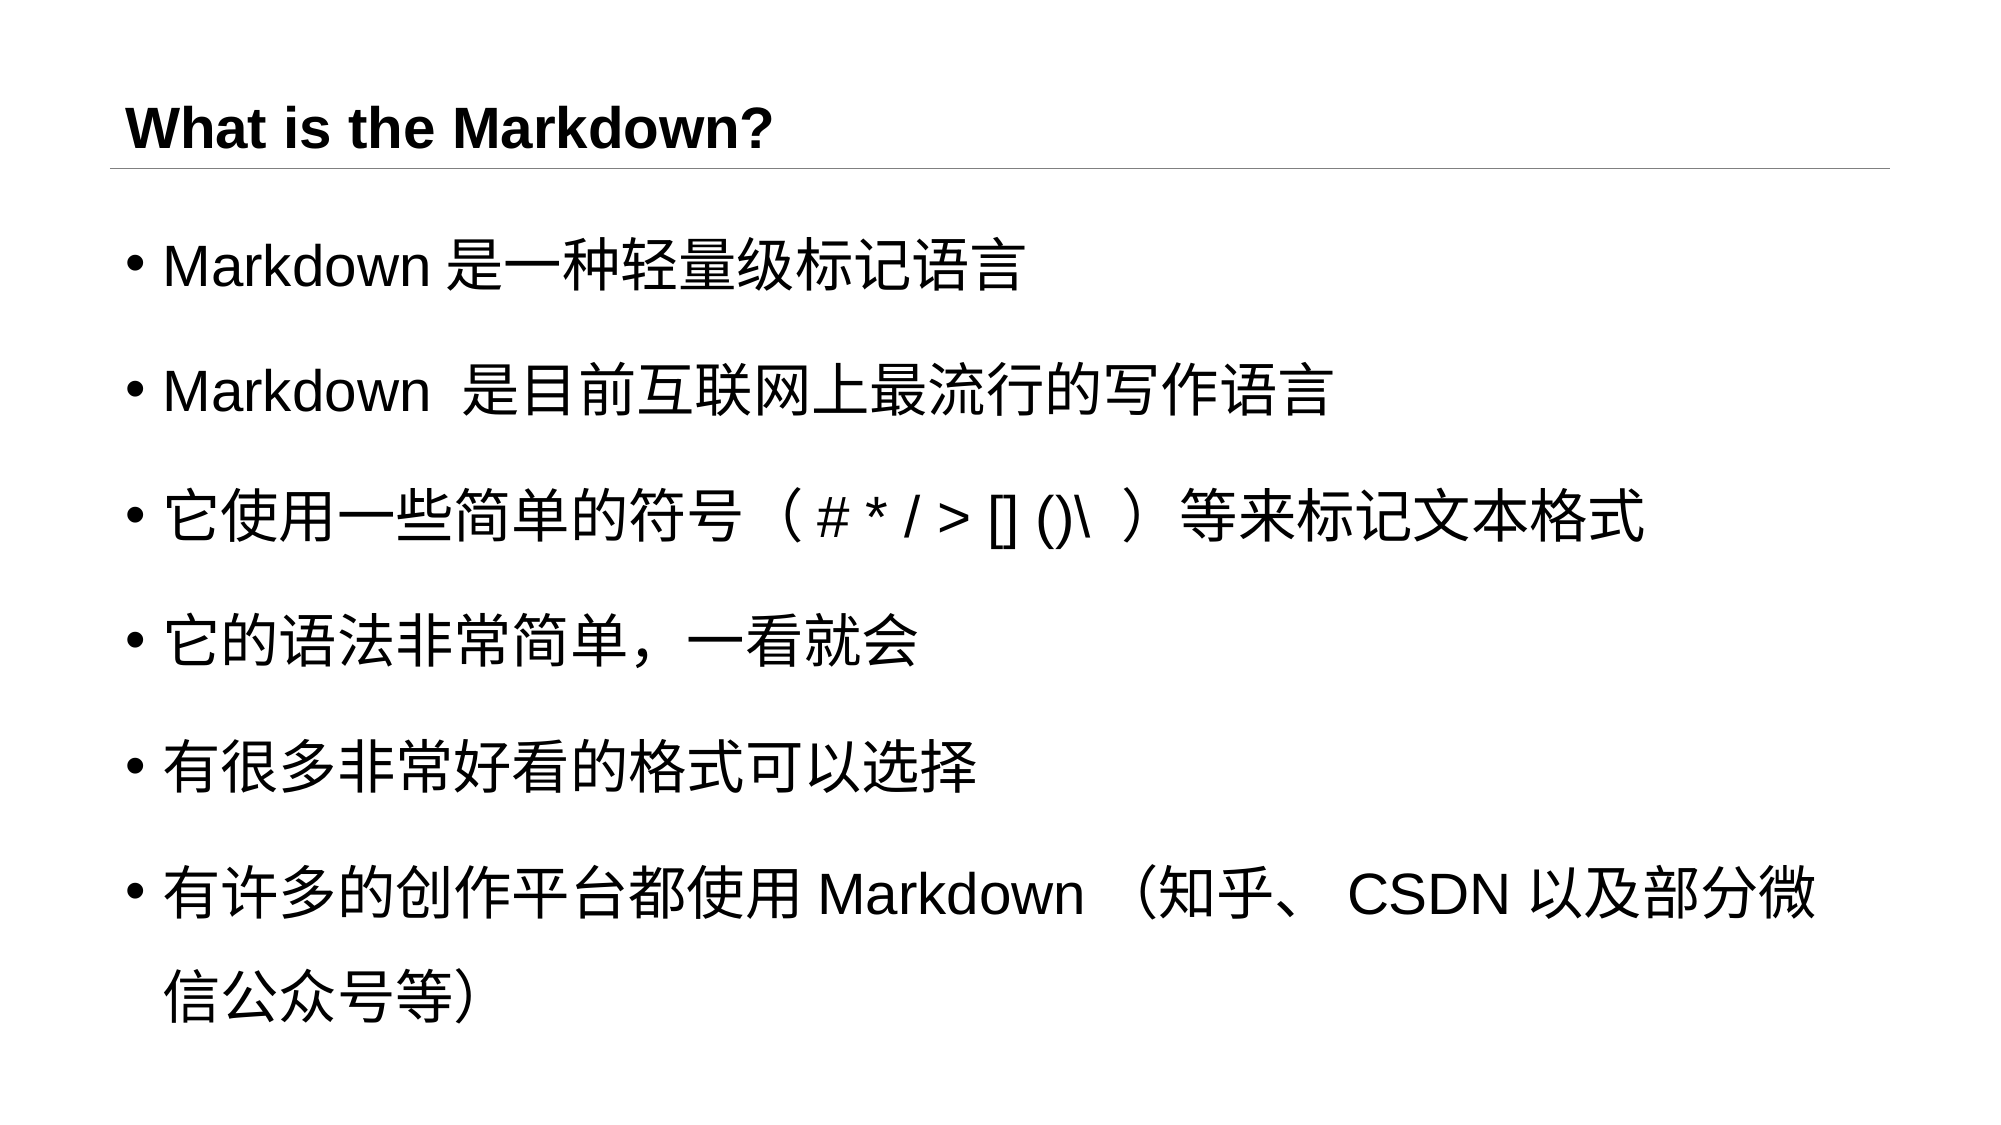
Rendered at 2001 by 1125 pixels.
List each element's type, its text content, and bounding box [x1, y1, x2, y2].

list Markdown是一种轻量级标记语言 Markdown 是目前互联网上最流行的写作语言 它使用一些简单的符号（# * / > [] ()\ ）等来标记文本格式 它的语法非常简单，一看就会 有很多非常好看的格式可以选择 有许多的创作平台都使用Markdown（知乎、CSDN以及部分微信公众号等） [109, 185, 1890, 1044]
title What is the Markdown? [109, 81, 1890, 169]
